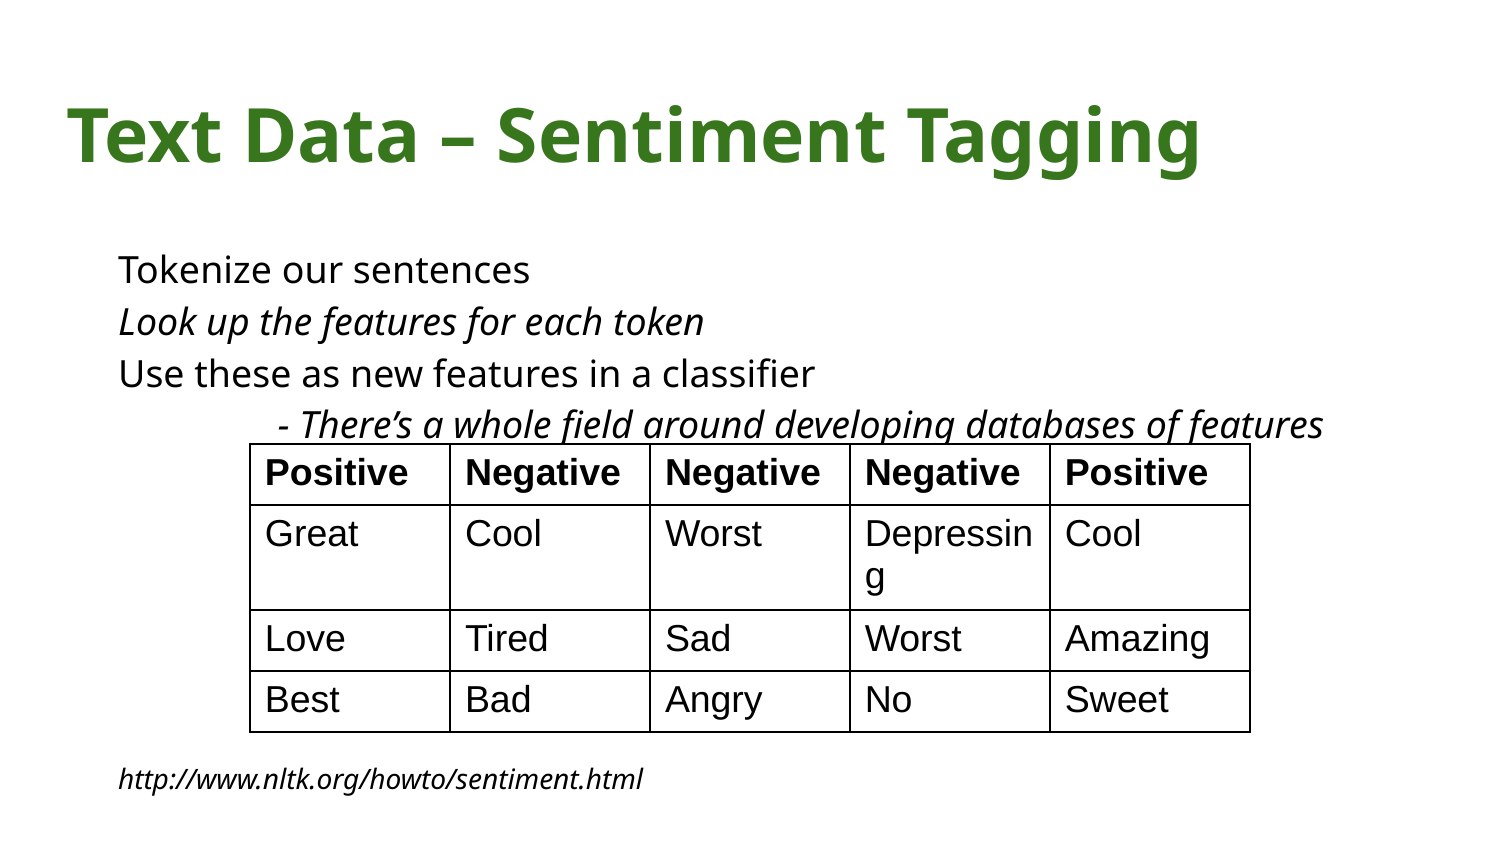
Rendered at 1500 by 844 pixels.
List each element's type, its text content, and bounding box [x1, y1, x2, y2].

table_cell Angry [651, 672, 849, 731]
table_cell Cool [1051, 506, 1249, 609]
table_cell Sweet [1051, 672, 1249, 731]
table_cell Tired [451, 611, 649, 670]
table_header Negative [651, 445, 849, 504]
table_cell Sad [651, 611, 849, 670]
table_cell Worst [651, 506, 849, 609]
table_header Negative [451, 445, 649, 504]
table_cell Bad [451, 672, 649, 731]
table_cell Cool [451, 506, 649, 609]
table_header Negative [851, 445, 1049, 504]
table_cell Depressing [851, 506, 1049, 609]
table_header Positive [251, 445, 449, 504]
title Text Data – Sentiment Tagging [51, 72, 1449, 167]
table_cell Worst [851, 611, 1049, 670]
table_cell Best [251, 672, 449, 731]
table_cell Amazing [1051, 611, 1249, 670]
table_cell Great [251, 506, 449, 609]
table_cell No [851, 672, 1049, 731]
list Tokenize our sentences Look up the features for each token Use these as new features in a classifier - There’s a whole field around developing databases of features http://www.nltk.org/howto/sentiment.html [103, 224, 1397, 844]
table_cell Love [251, 611, 449, 670]
table_header Positive [1051, 445, 1249, 504]
